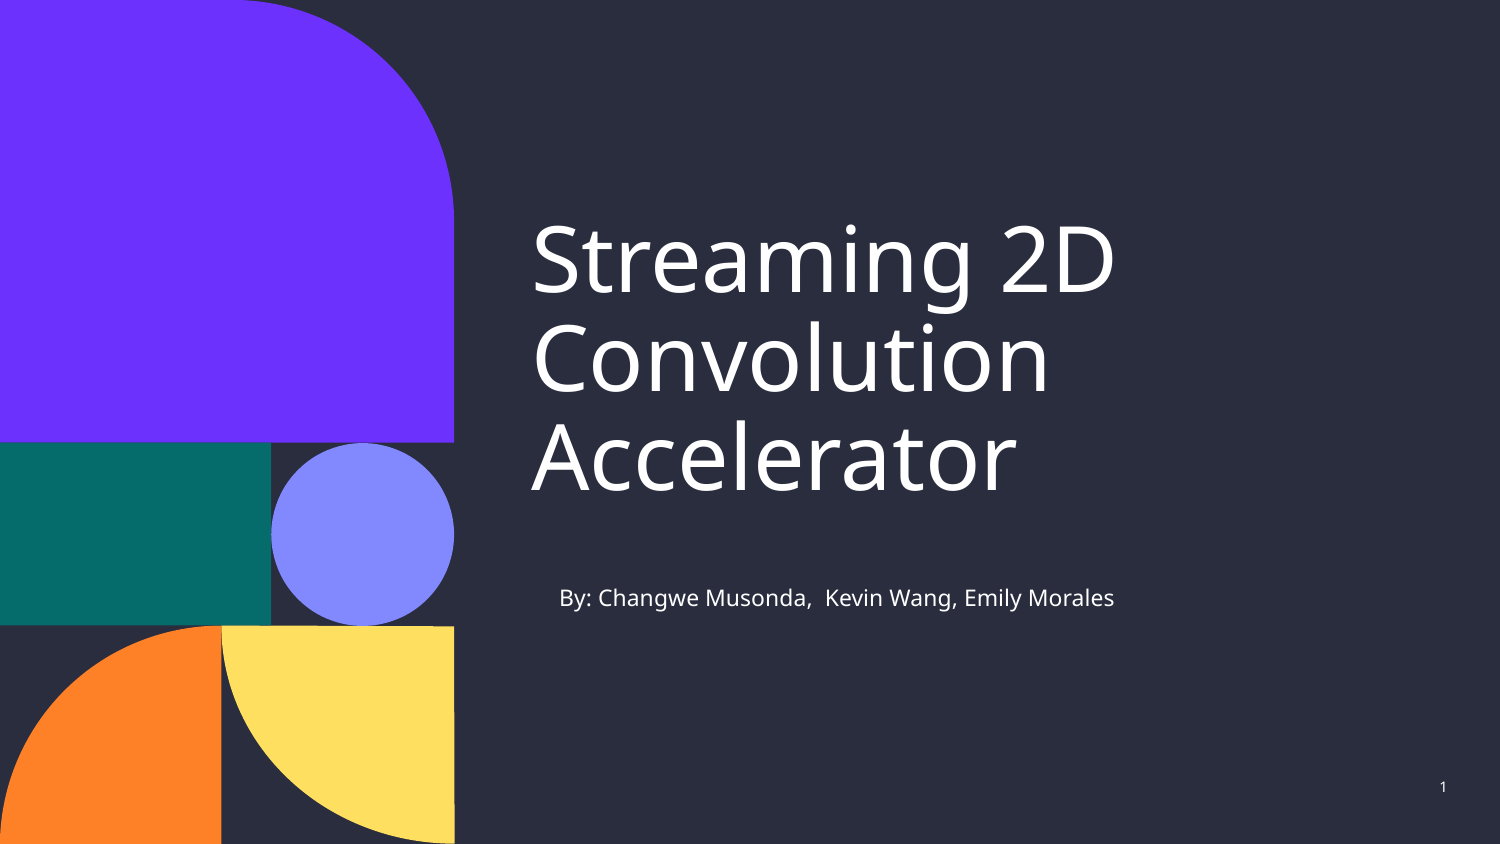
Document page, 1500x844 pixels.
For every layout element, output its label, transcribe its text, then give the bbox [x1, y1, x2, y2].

title Streaming 2D Convolution Accelerator [530, 137, 1454, 511]
text_box By: Changwe Musonda, Kevin Wang, Emily Morales [544, 568, 1212, 689]
